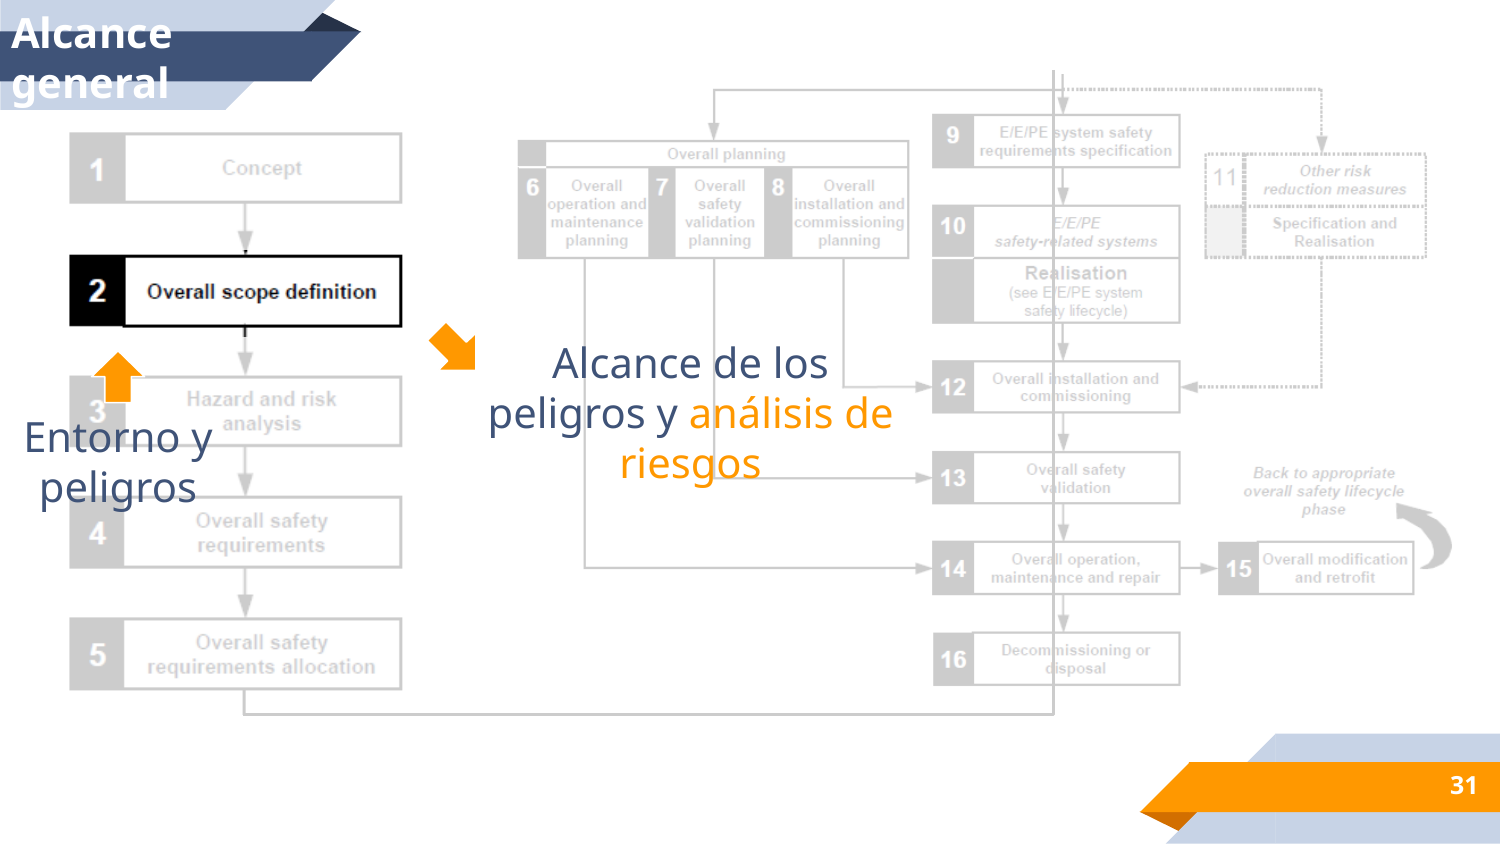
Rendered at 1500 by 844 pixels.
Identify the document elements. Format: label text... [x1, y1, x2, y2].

picture [61, 128, 424, 715]
title Alcance general [0, 0, 336, 120]
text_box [242, 69, 1054, 715]
slide_number ‹#› [1249, 760, 1494, 813]
picture [1054, 74, 1494, 695]
title Entorno y peligros [0, 417, 56, 505]
